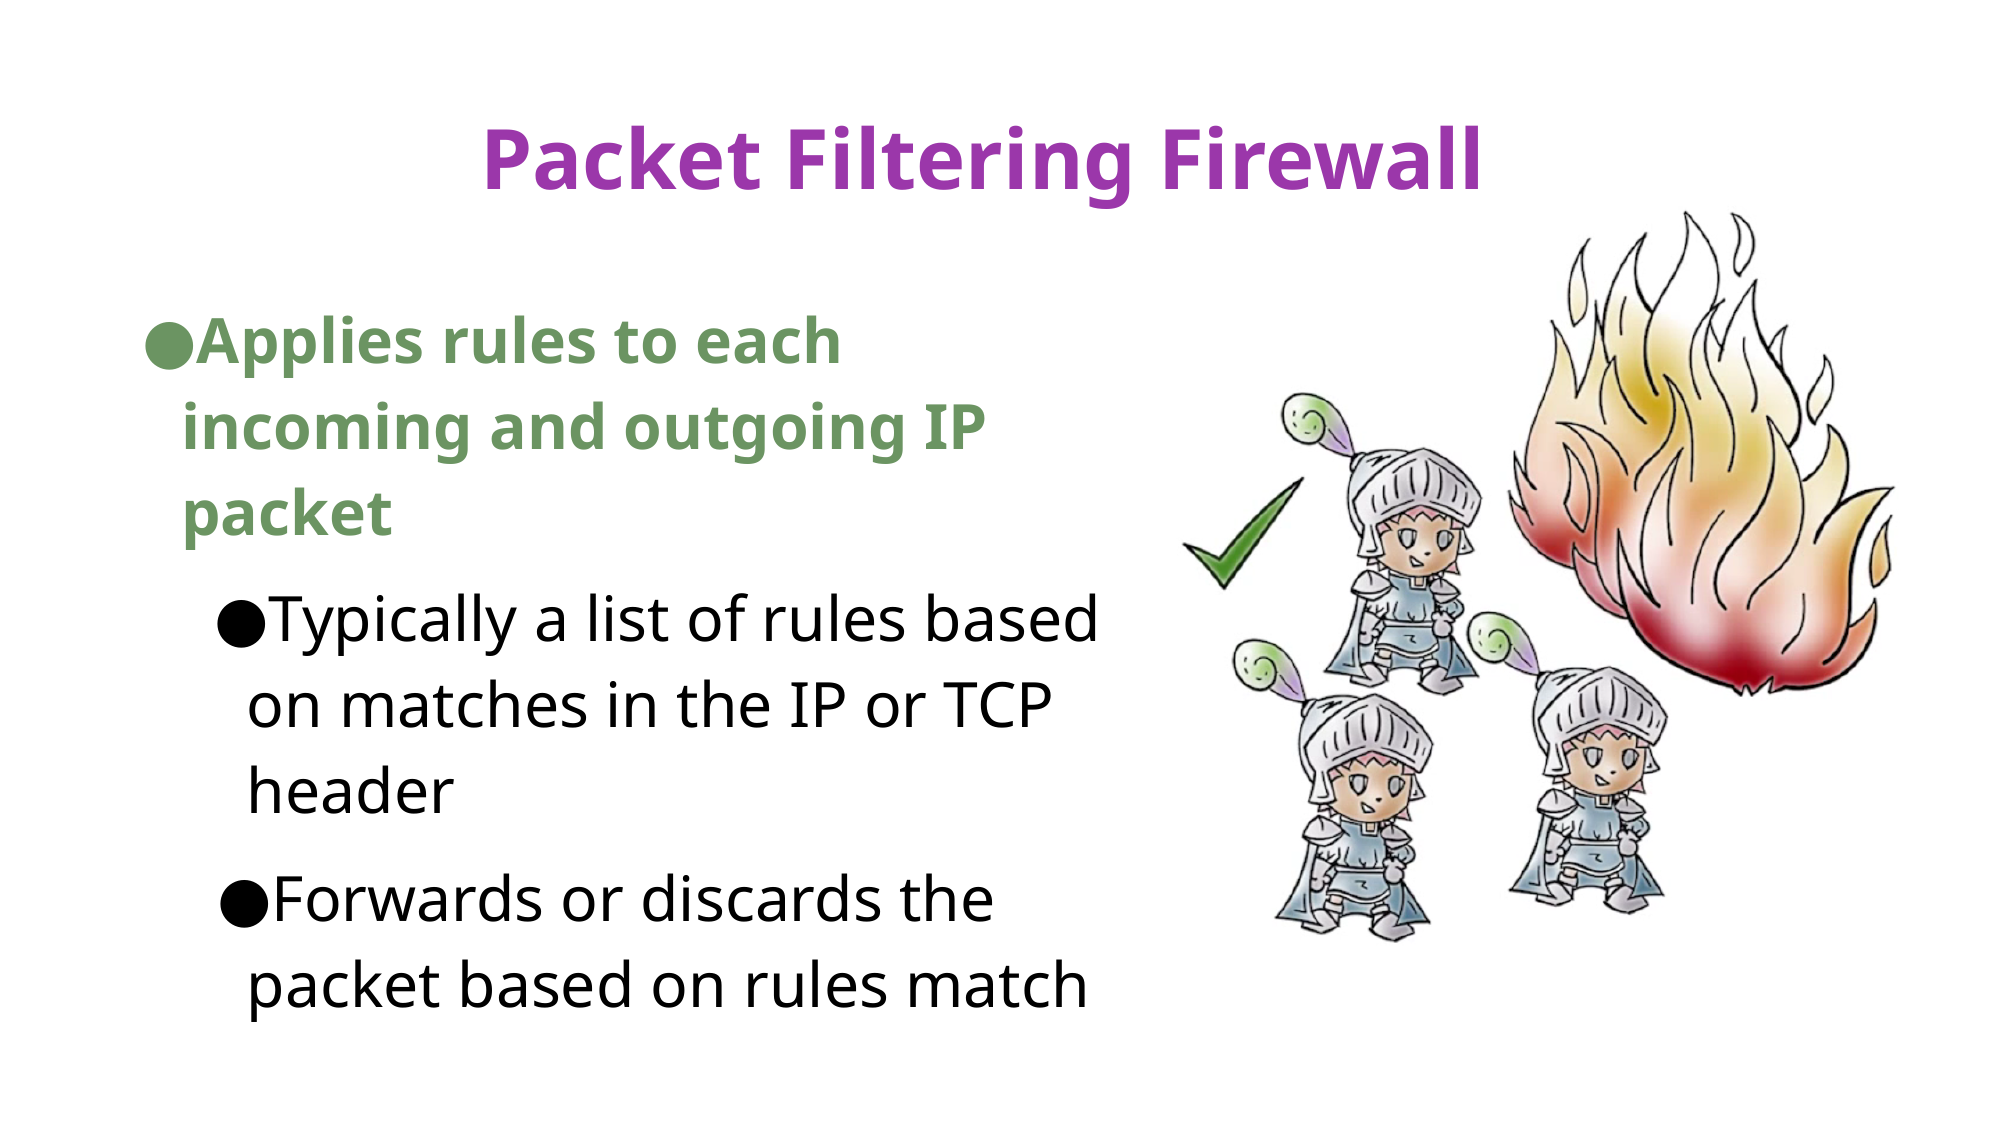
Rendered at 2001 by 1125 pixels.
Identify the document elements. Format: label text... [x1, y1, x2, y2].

title Packet Filtering Firewall [133, 37, 1834, 225]
list Applies rules to each incoming and outgoing IP packet Typically a list of rules based on matches in the IP or TCP header Forwards or discards the packet based on rules match [105, 270, 1165, 1075]
picture [1129, 174, 1930, 1016]
